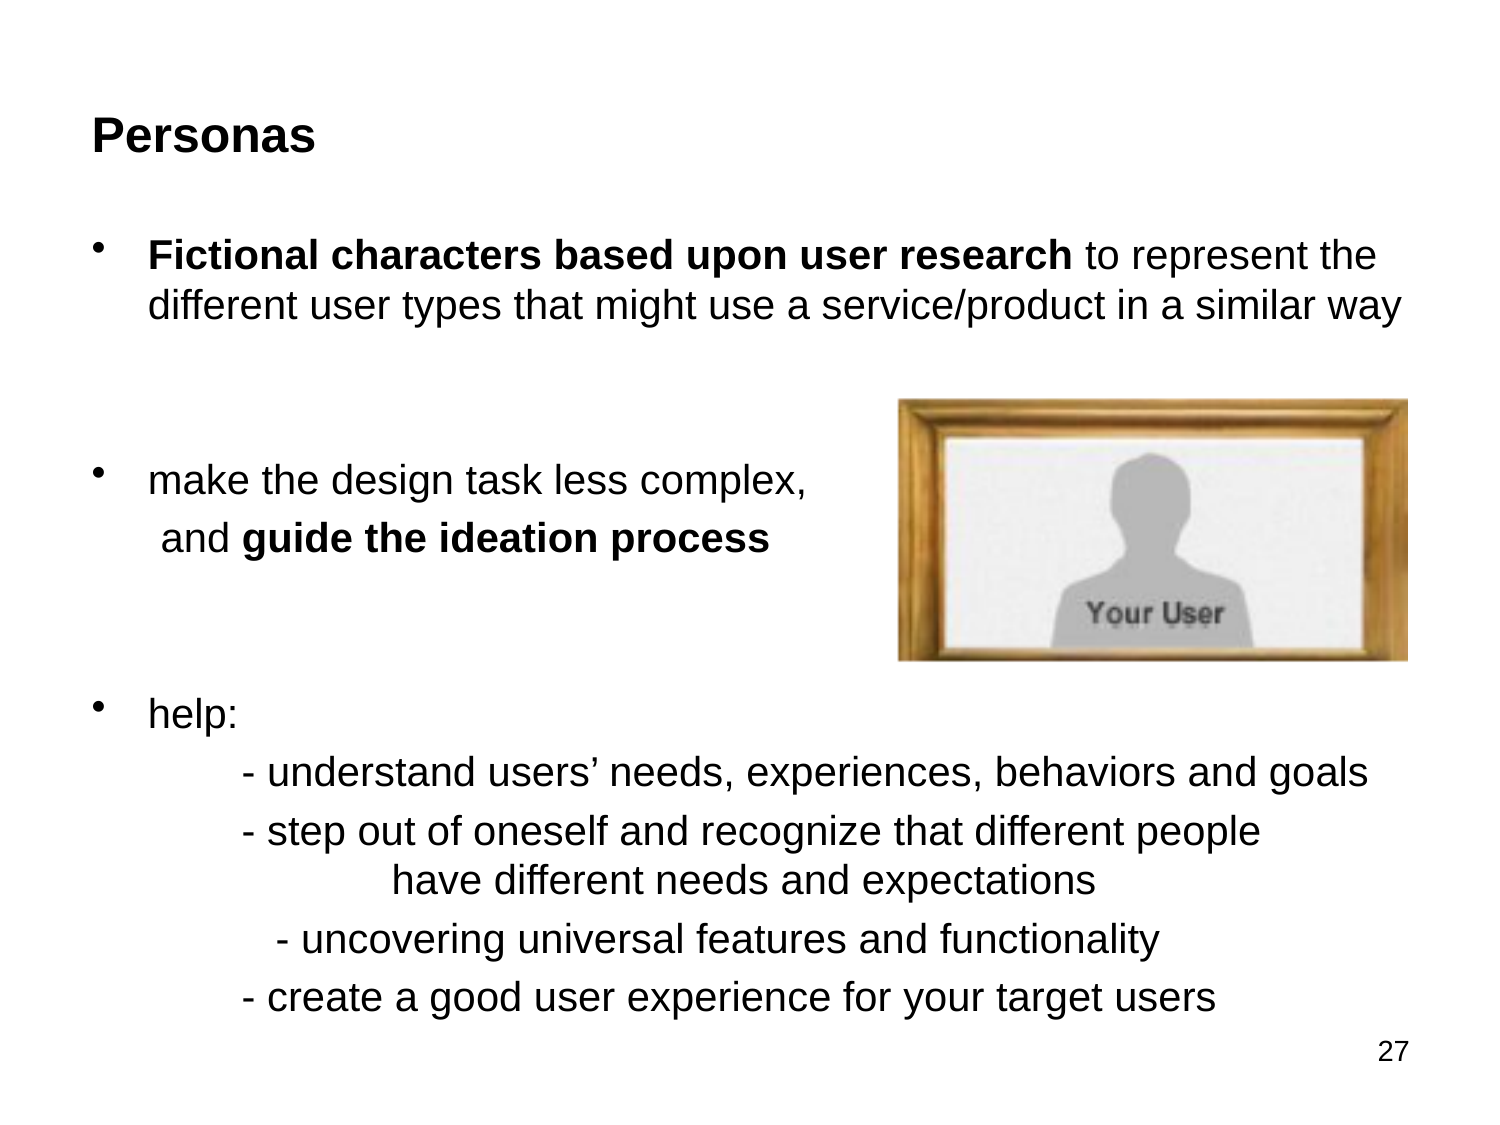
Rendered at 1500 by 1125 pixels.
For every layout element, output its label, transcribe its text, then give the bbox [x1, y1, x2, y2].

picture [891, 396, 1408, 681]
list Fictional characters based upon user research to represent the different user types that might use a service/product in a similar way make the design task less complex, and guide the ideation process help: - understand users’ needs, experiences, behaviors and goals - step out of oneself and recognize that different people have different needs and expectations - uncovering universal features and functionality - create a good user experience for your target users [76, 219, 1484, 1071]
title Personas [76, 31, 1427, 235]
slide_number 27 [1074, 1024, 1425, 1103]
